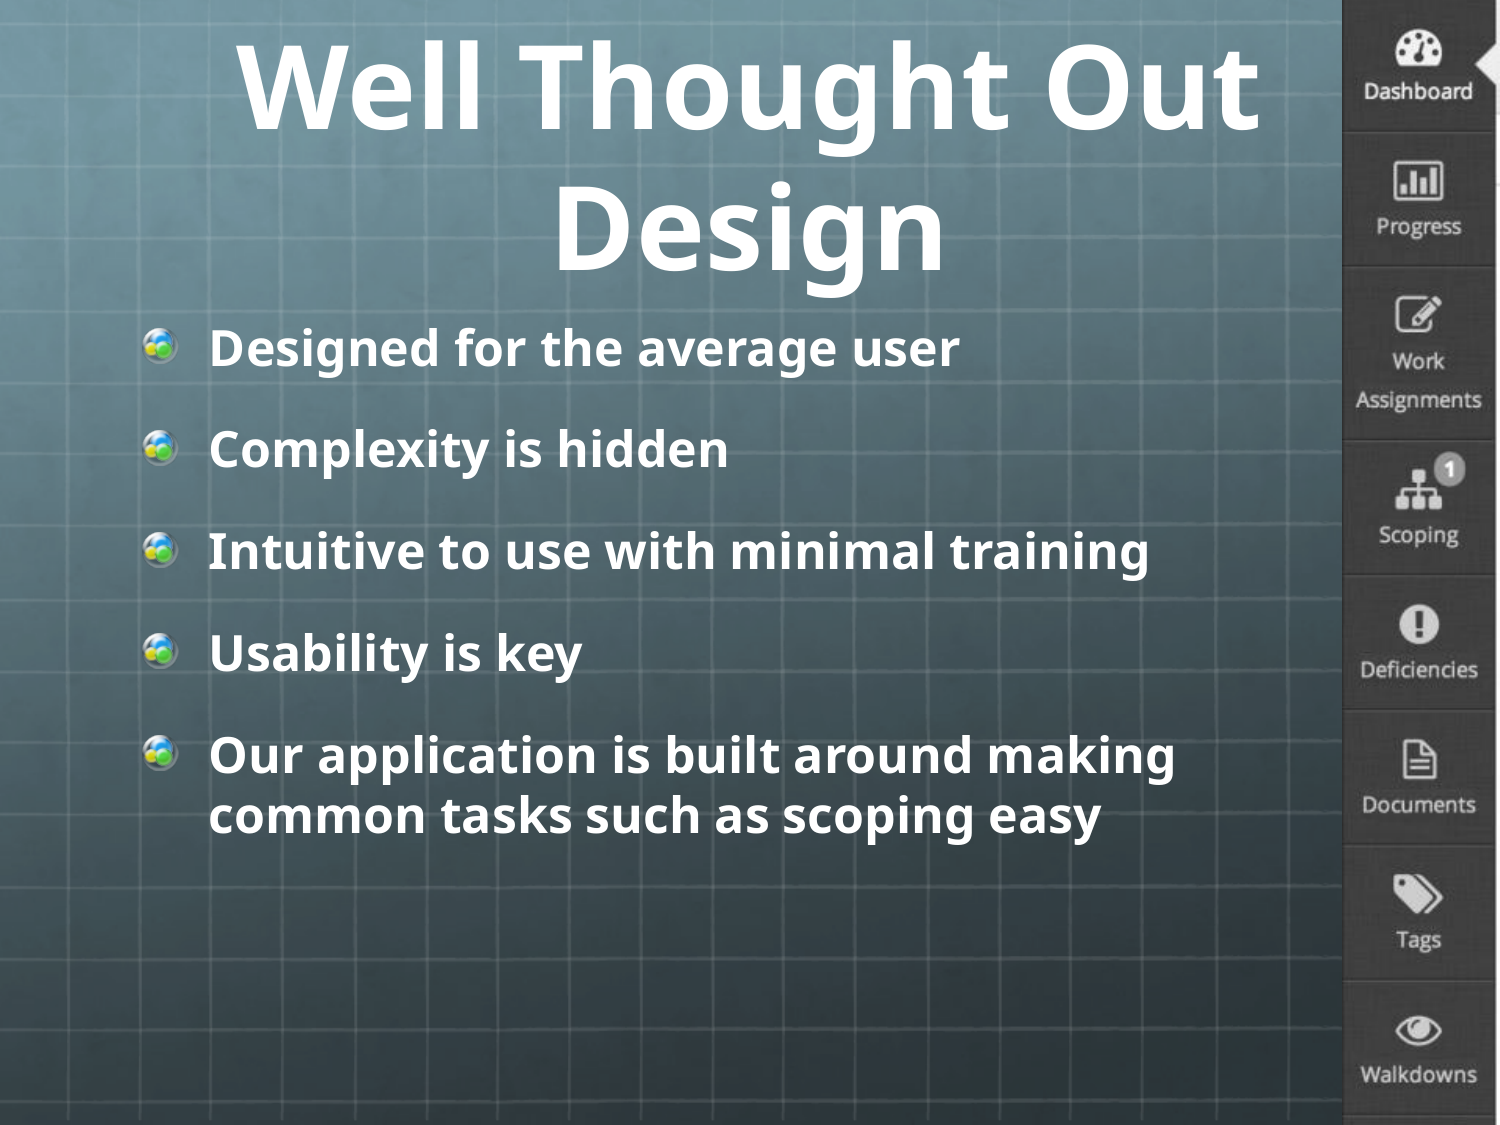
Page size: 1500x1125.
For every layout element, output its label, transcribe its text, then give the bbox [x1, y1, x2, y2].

picture [0, 0, 1500, 1125]
title Well Thought Out Design [127, 17, 1313, 289]
list Designed for the average user Complexity is hidden Intuitive to use with minimal training Usability is key Our application is built around making common tasks such as scoping easy [127, 308, 1308, 958]
